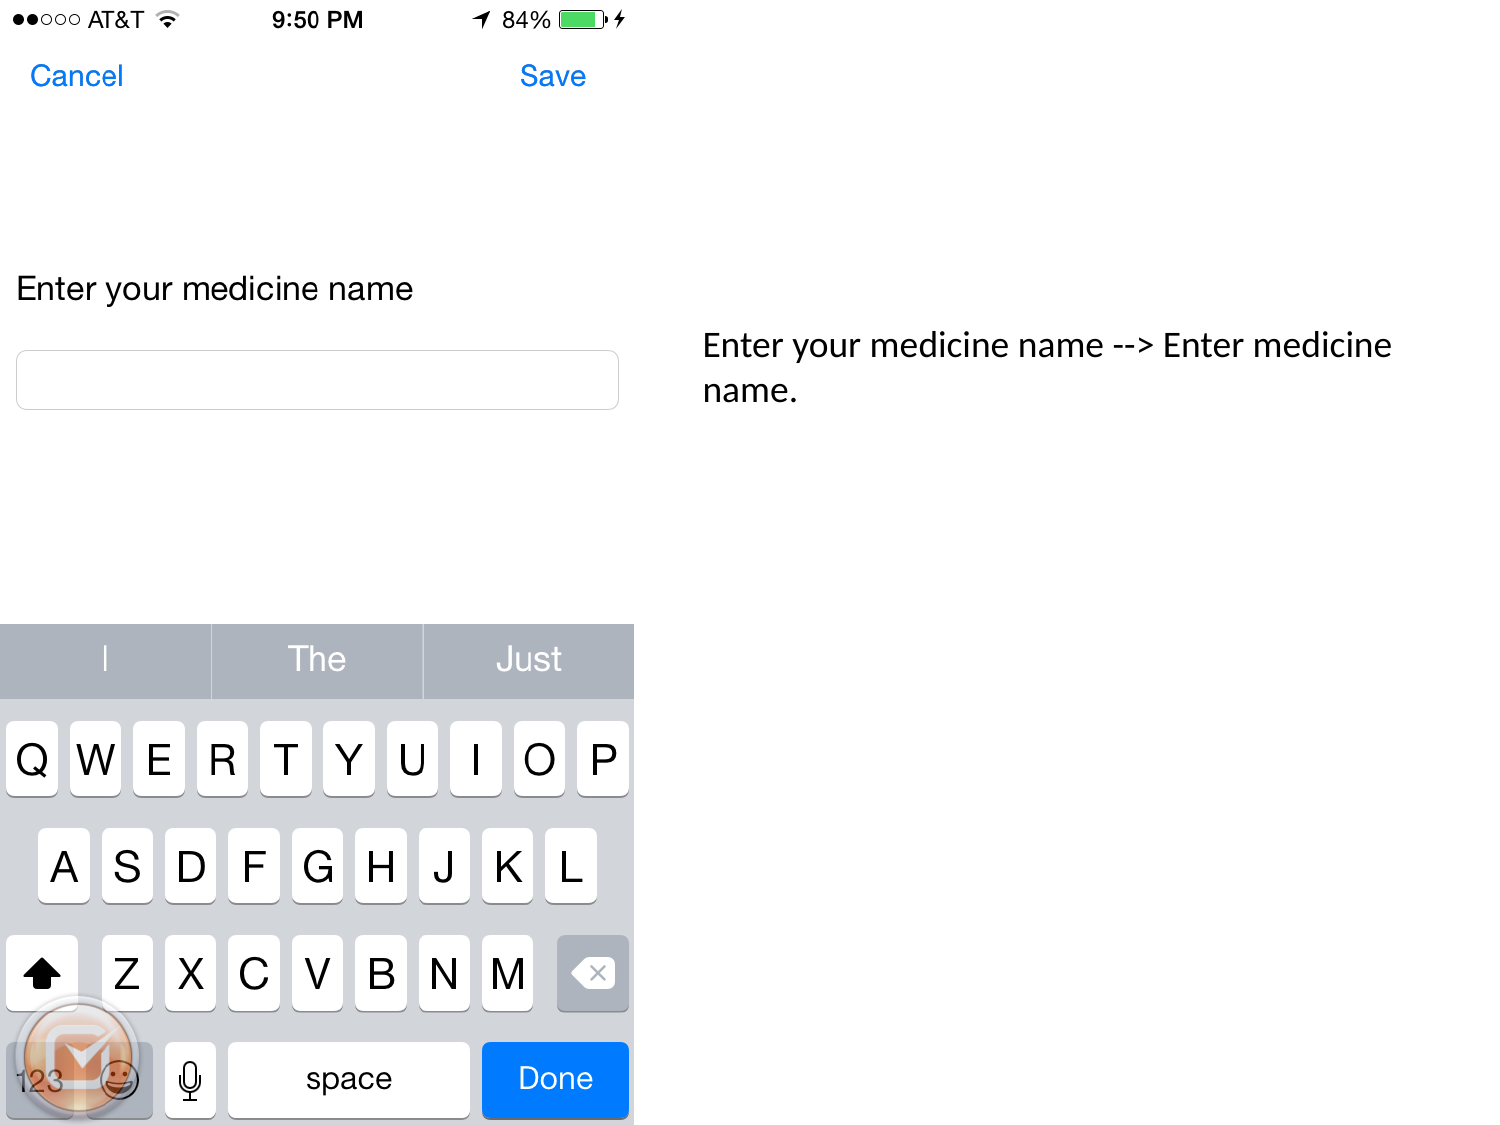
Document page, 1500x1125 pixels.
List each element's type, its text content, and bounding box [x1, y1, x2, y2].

text_box Enter your medicine name --> Enter medicine name. [687, 312, 1438, 419]
picture [0, 0, 634, 1125]
